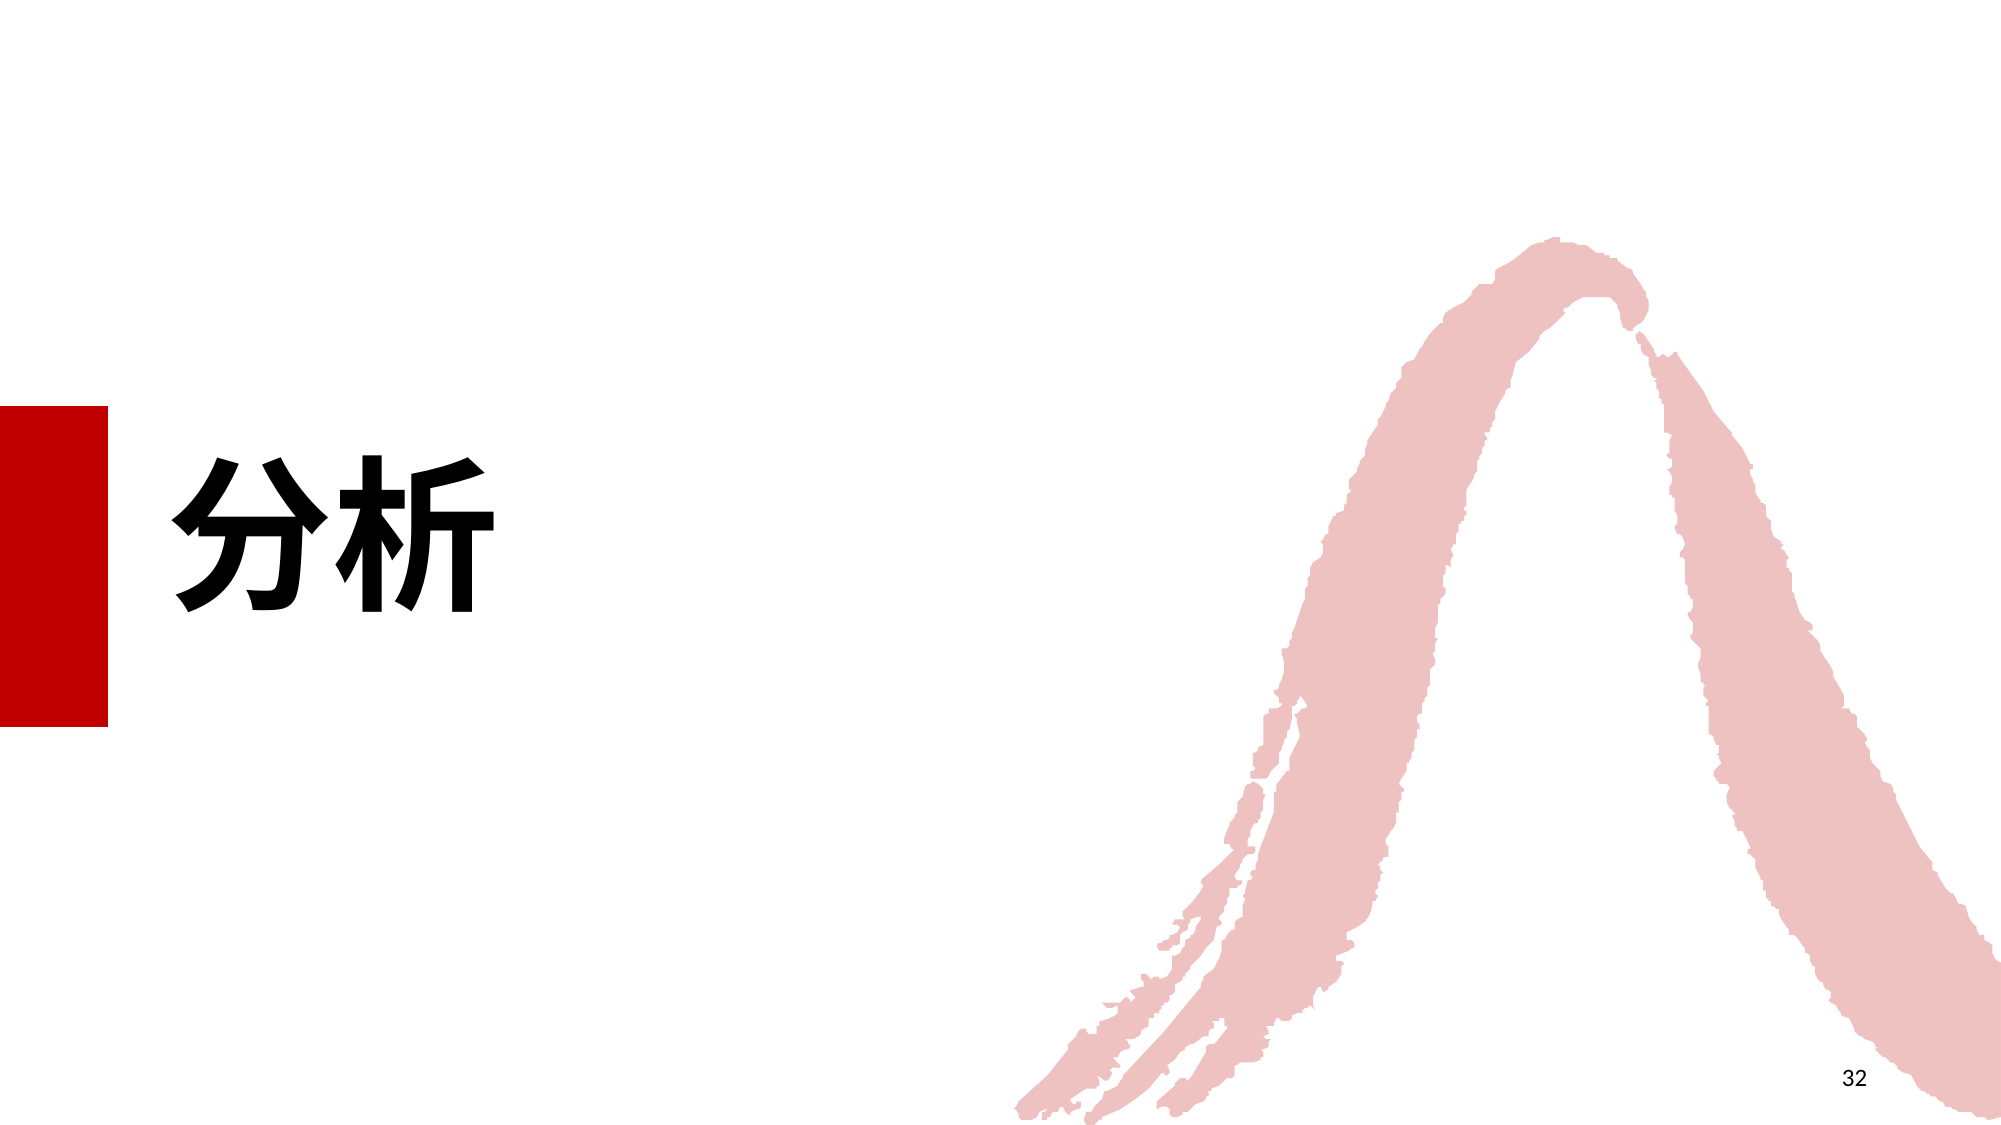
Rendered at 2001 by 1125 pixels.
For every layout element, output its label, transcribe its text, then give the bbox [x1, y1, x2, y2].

slide_number 32 [1432, 1046, 1883, 1107]
list 分析 [151, 445, 1864, 647]
